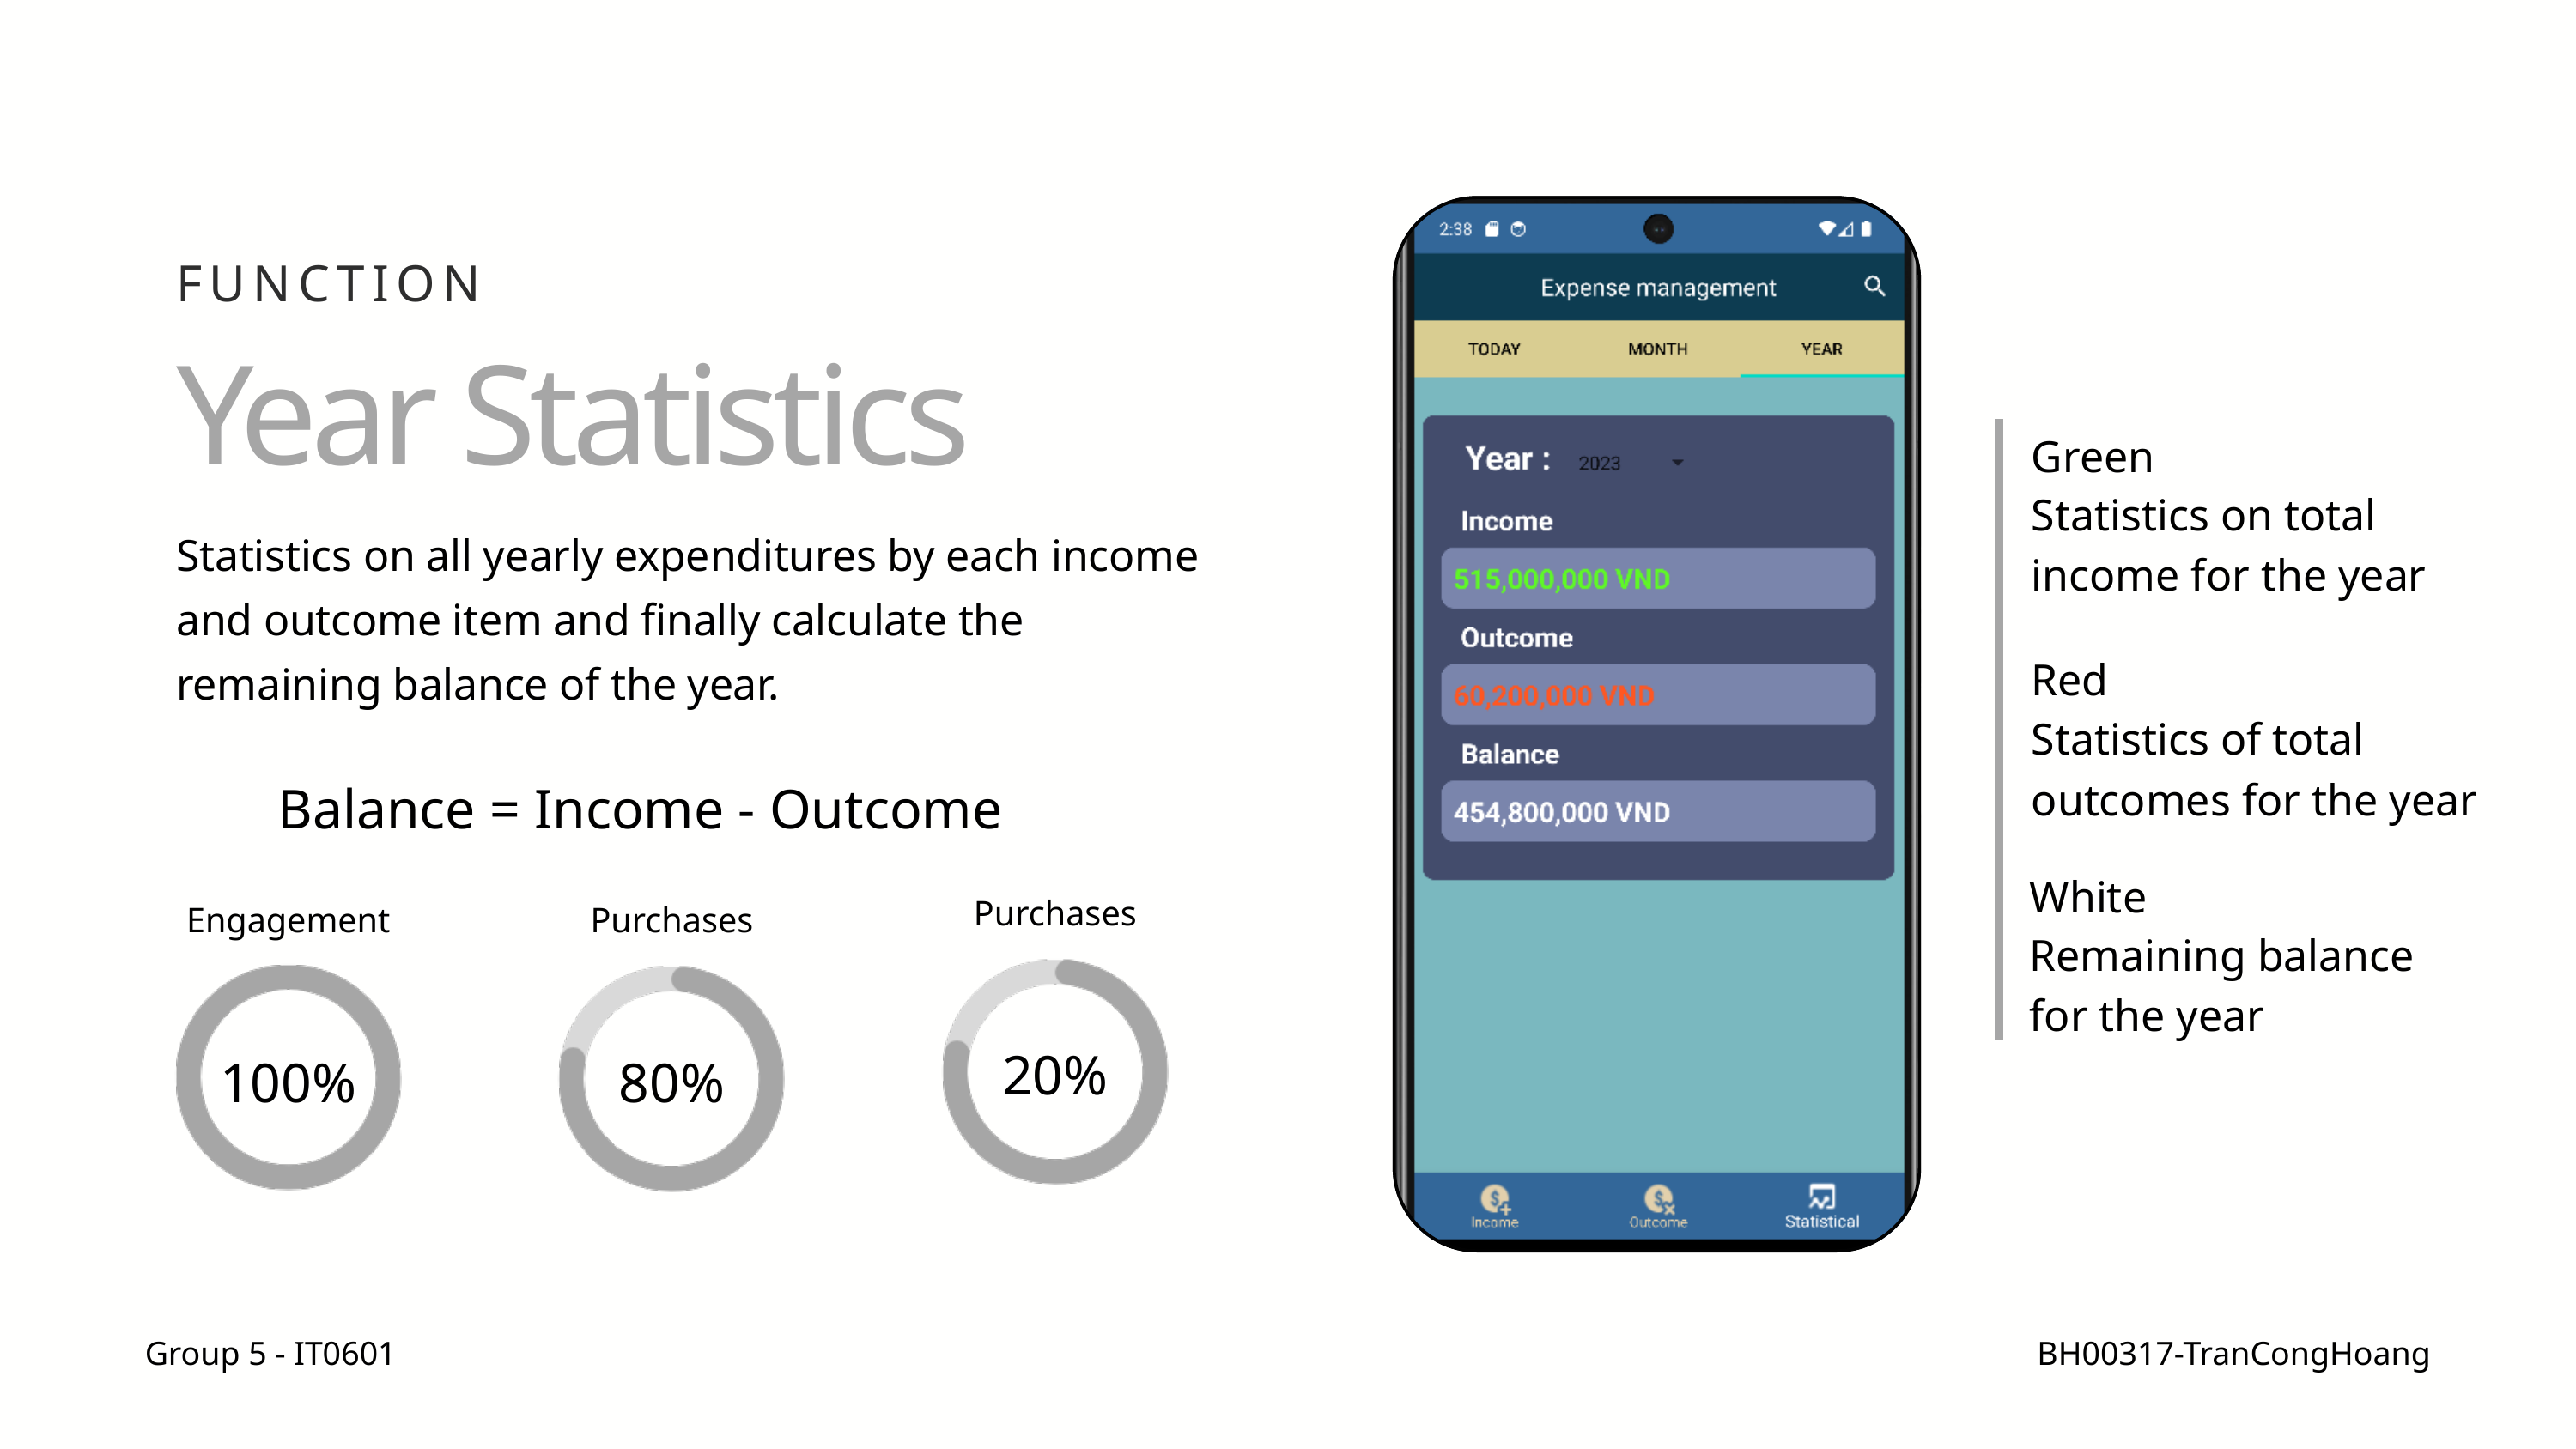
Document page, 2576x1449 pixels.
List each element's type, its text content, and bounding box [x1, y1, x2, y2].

picture [537, 943, 807, 1213]
text_box FUNCTION [176, 241, 1320, 312]
text_box Purchases [528, 888, 816, 940]
text_box Engagement [144, 888, 432, 940]
text_box Group 5 - IT0601 [144, 1326, 753, 1372]
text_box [2031, 425, 2433, 594]
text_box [2031, 649, 2482, 818]
text_box BH00317-TranCongHoang [1823, 1326, 2432, 1372]
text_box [1994, 418, 2003, 1041]
text_box Purchases [911, 881, 1200, 933]
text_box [2029, 865, 2433, 1034]
text_box Balance = Income - Outcome [272, 759, 1009, 840]
text_box Statistics on all yearly expenditures by each income and outcome item and finally calculate the remaining balance of the year. [176, 515, 1235, 709]
picture [154, 943, 423, 1213]
picture [920, 935, 1190, 1205]
text_box Year Statistics [176, 355, 1320, 493]
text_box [1392, 196, 1922, 1253]
